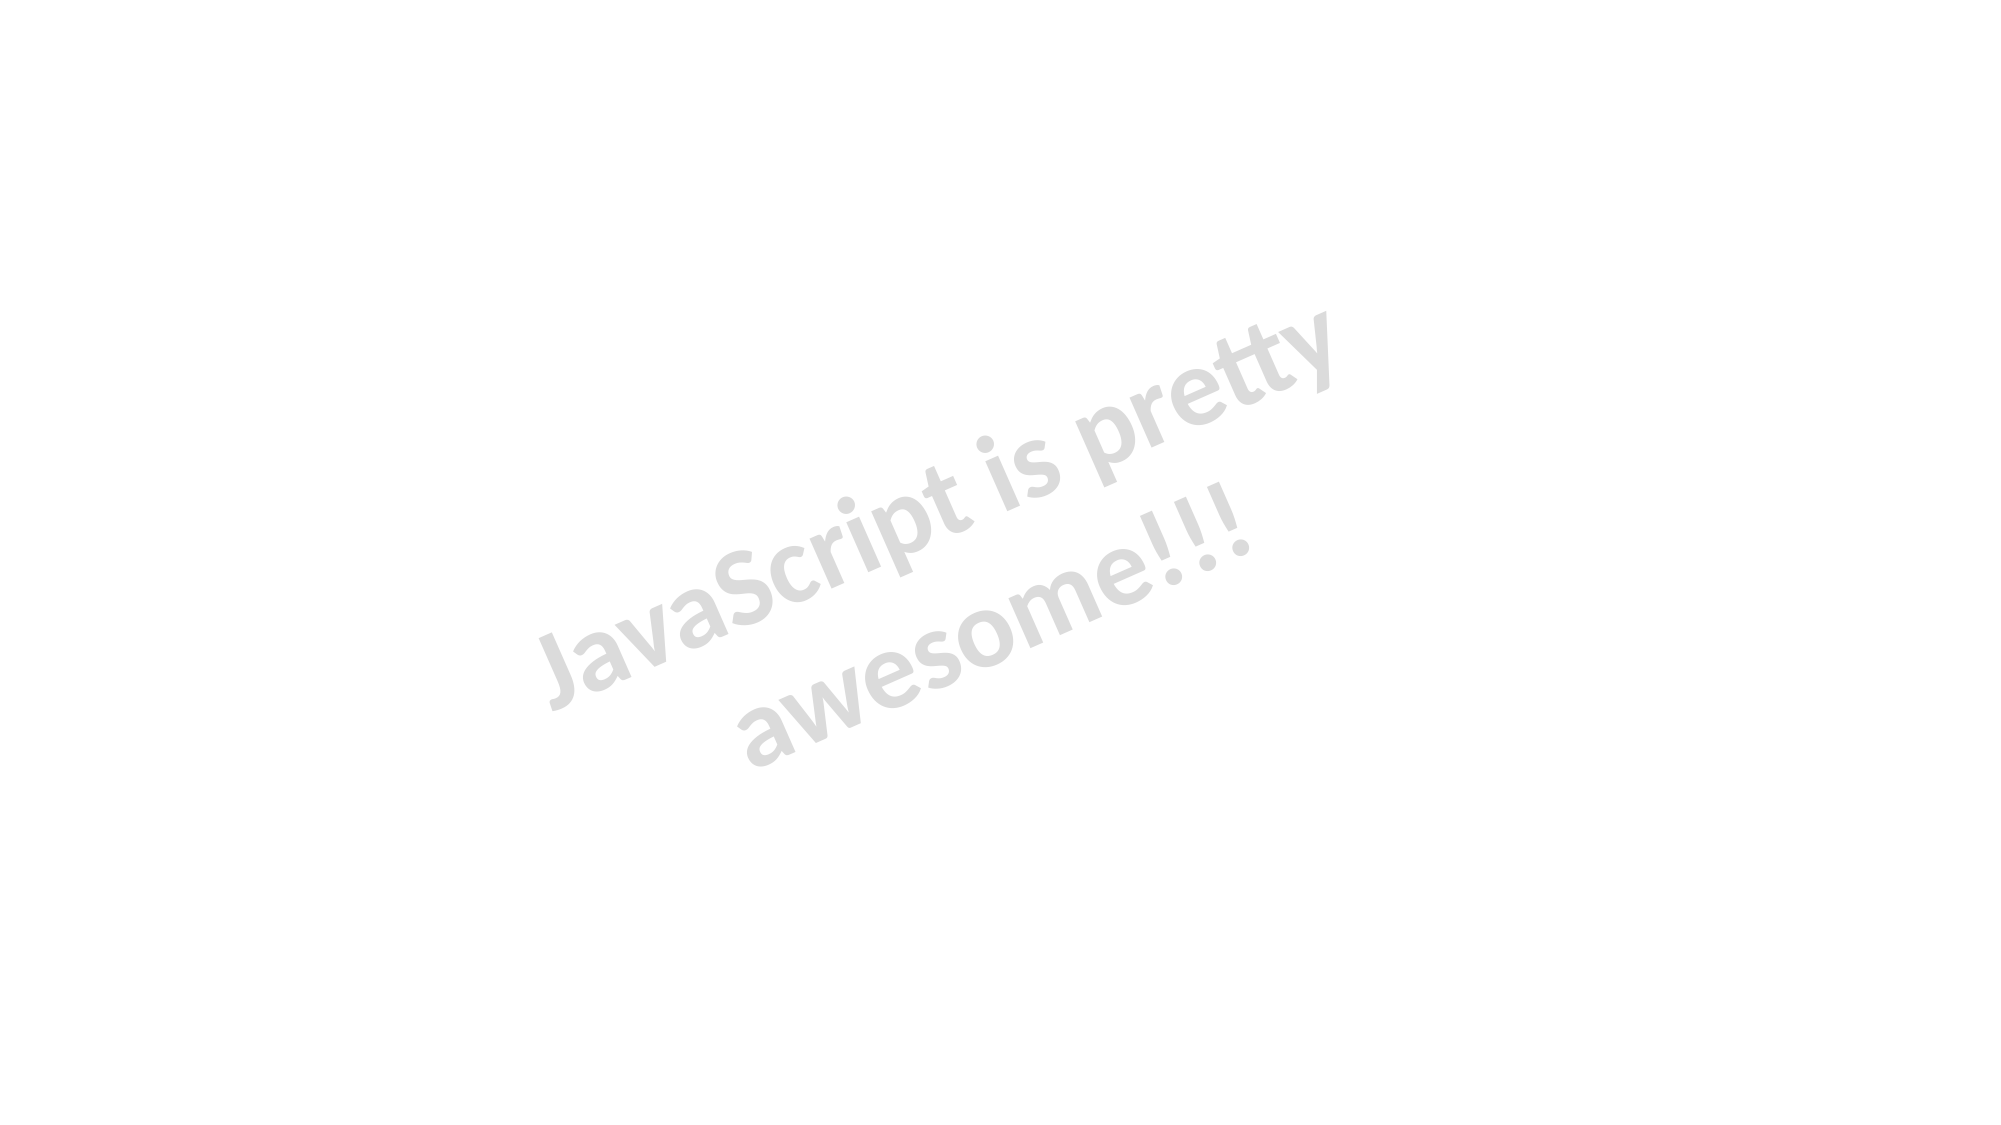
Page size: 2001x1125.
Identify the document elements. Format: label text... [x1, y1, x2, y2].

text_box JavaScript is pretty awesome!!! [427, 216, 1494, 898]
